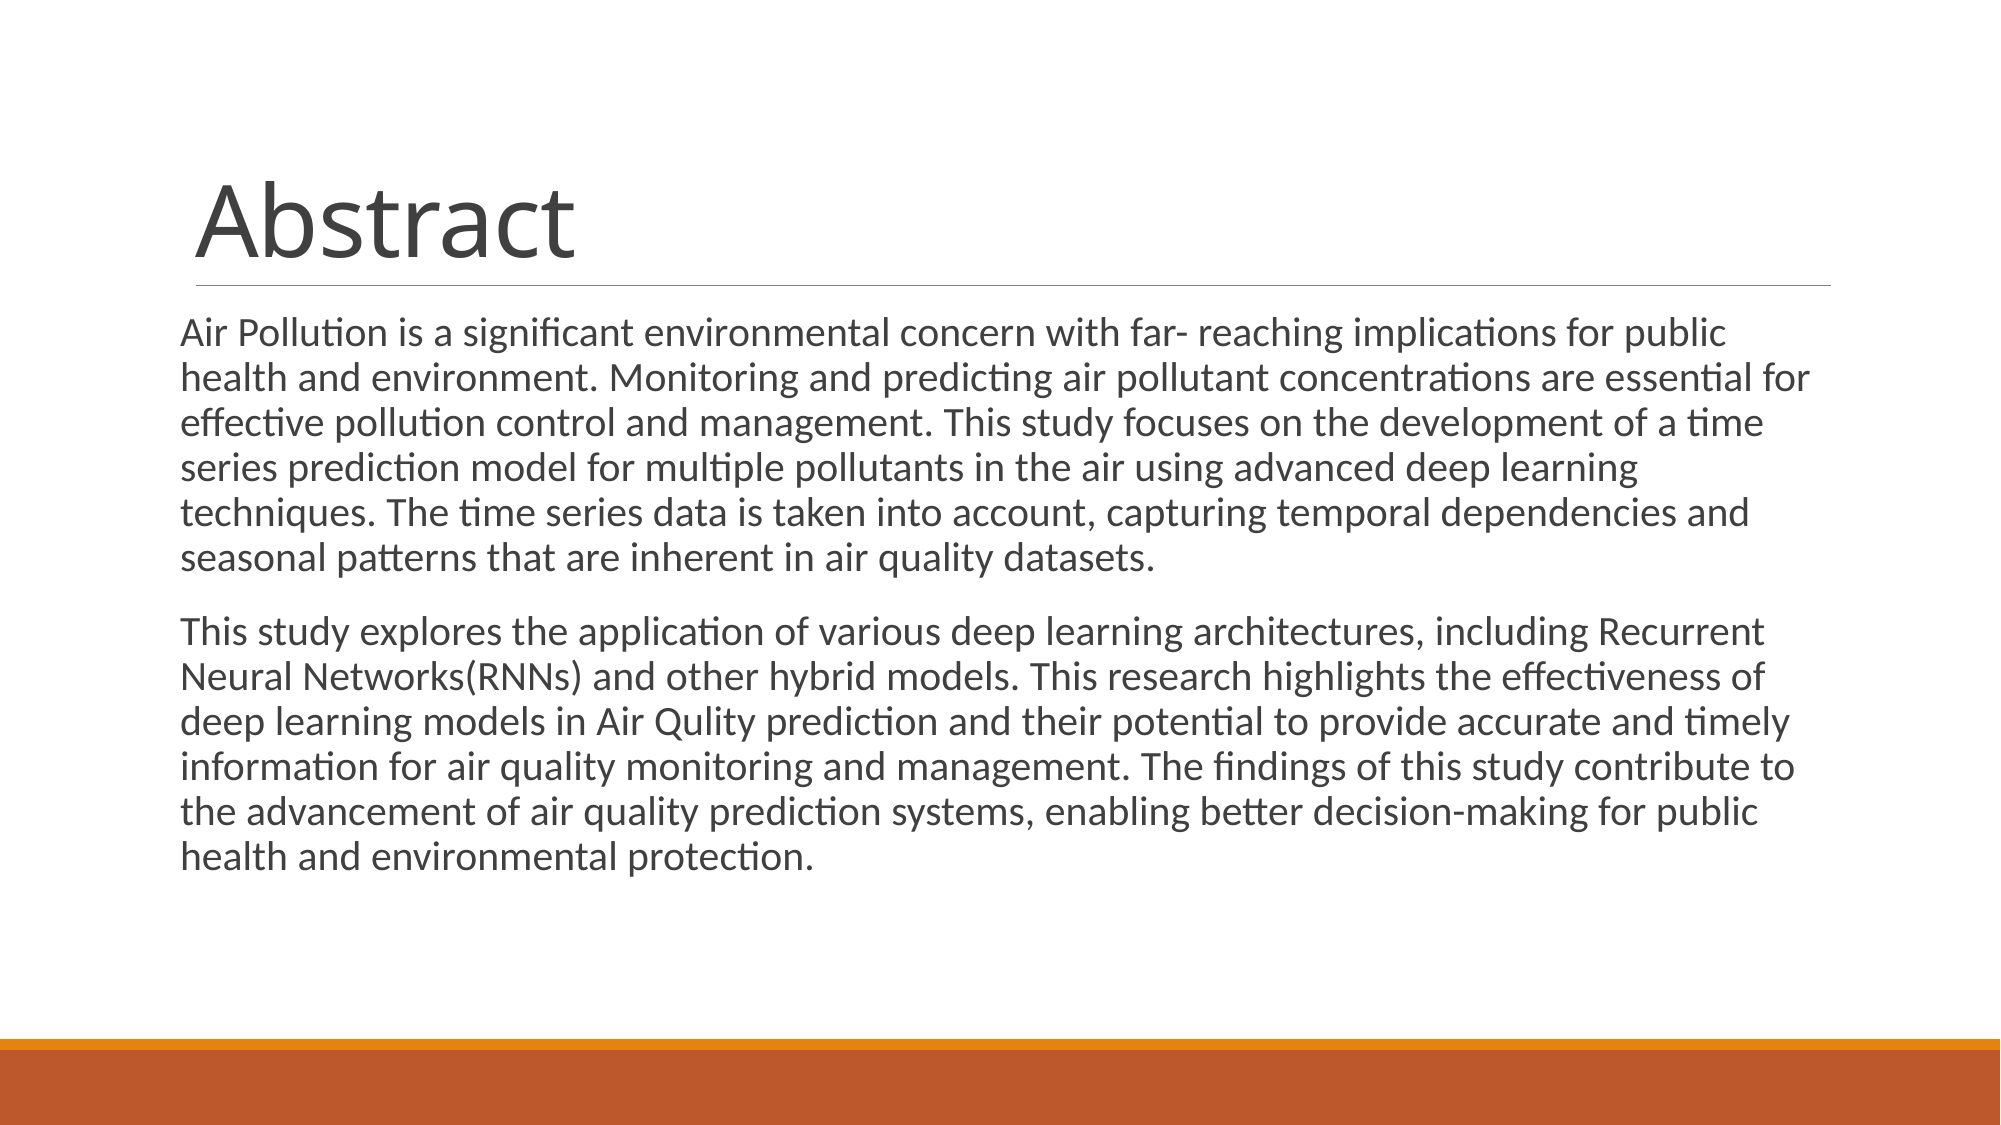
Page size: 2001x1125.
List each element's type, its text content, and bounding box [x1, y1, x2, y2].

list Air Pollution is a significant environmental concern with far- reaching implications for public health and environment. Monitoring and predicting air pollutant concentrations are essential for effective pollution control and management. This study focuses on the development of a time series prediction model for multiple pollutants in the air using advanced deep learning techniques. The time series data is taken into account, capturing temporal dependencies and seasonal patterns that are inherent in air quality datasets. This study explores the application of various deep learning architectures, including Recurrent Neural Networks(RNNs) and other hybrid models. This research highlights the effectiveness of deep learning models in Air Qulity prediction and their potential to provide accurate and timely information for air quality monitoring and management. The findings of this study contribute to the advancement of air quality prediction systems, enabling better decision-making for public health and environmental protection. [180, 302, 1830, 963]
title Abstract [180, 47, 1830, 285]
